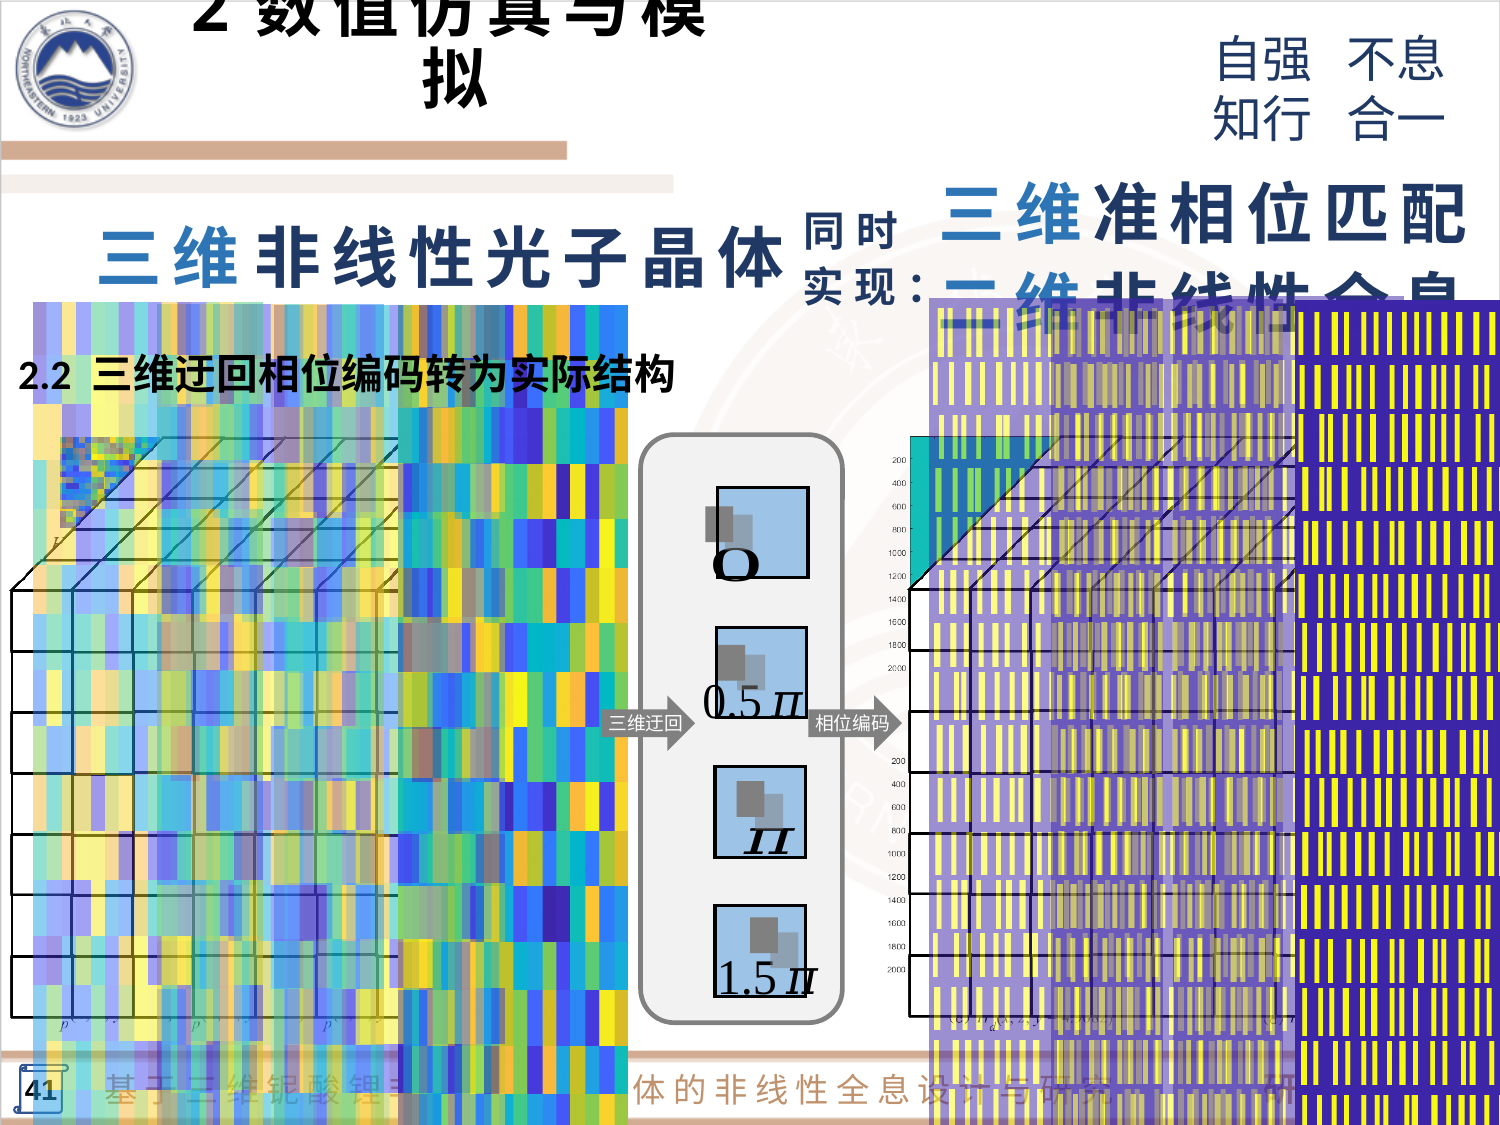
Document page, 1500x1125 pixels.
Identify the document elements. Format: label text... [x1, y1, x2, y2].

text_box 2数值仿真与模拟 [142, 46, 767, 126]
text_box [905, 296, 1500, 1125]
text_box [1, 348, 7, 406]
text_box 2.2 三维迂回相位编码转为实际结构 [628, 350, 693, 406]
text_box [593, 434, 905, 1023]
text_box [74, 174, 1494, 350]
picture [628, 1023, 905, 1125]
picture [0, 0, 1500, 1125]
picture [628, 350, 905, 434]
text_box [7, 302, 628, 1125]
